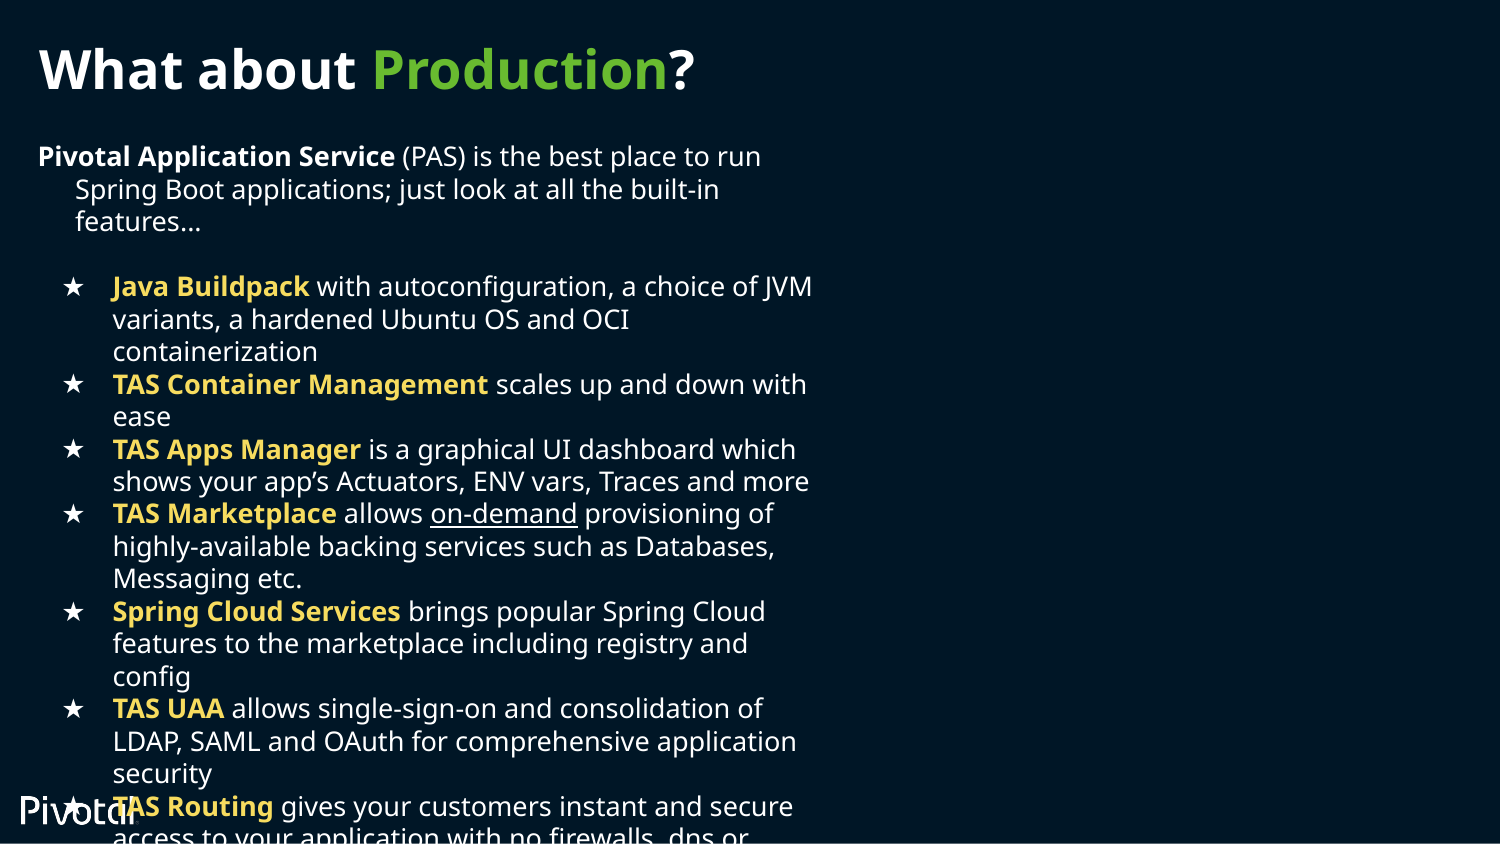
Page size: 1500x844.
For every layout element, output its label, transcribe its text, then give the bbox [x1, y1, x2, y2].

picture [21, 796, 139, 825]
subtitle Pivotal Application Service (PAS) is the best place to run Spring Boot applications; just look at all the built-in features... Java Buildpack with autoconfiguration, a choice of JVM variants, a hardened Ubuntu OS and OCI containerization TAS Container Management scales up and down with ease TAS Apps Manager is a graphical UI dashboard which shows your app’s Actuators, ENV vars, Traces and more TAS Marketplace allows on-demand provisioning of highly-available backing services such as Databases, Messaging etc. Spring Cloud Services brings popular Spring Cloud features to the marketplace including registry and config TAS UAA allows single-sign-on and consolidation of LDAP, SAML and OAuth for comprehensive application security TAS Routing gives your customers instant and secure access to your application with no firewalls, dns or tickets TAS Networking & Isolation Segments allows you to easily configure application networking permissions [22, 124, 839, 788]
title What about Production? [17, 27, 825, 117]
